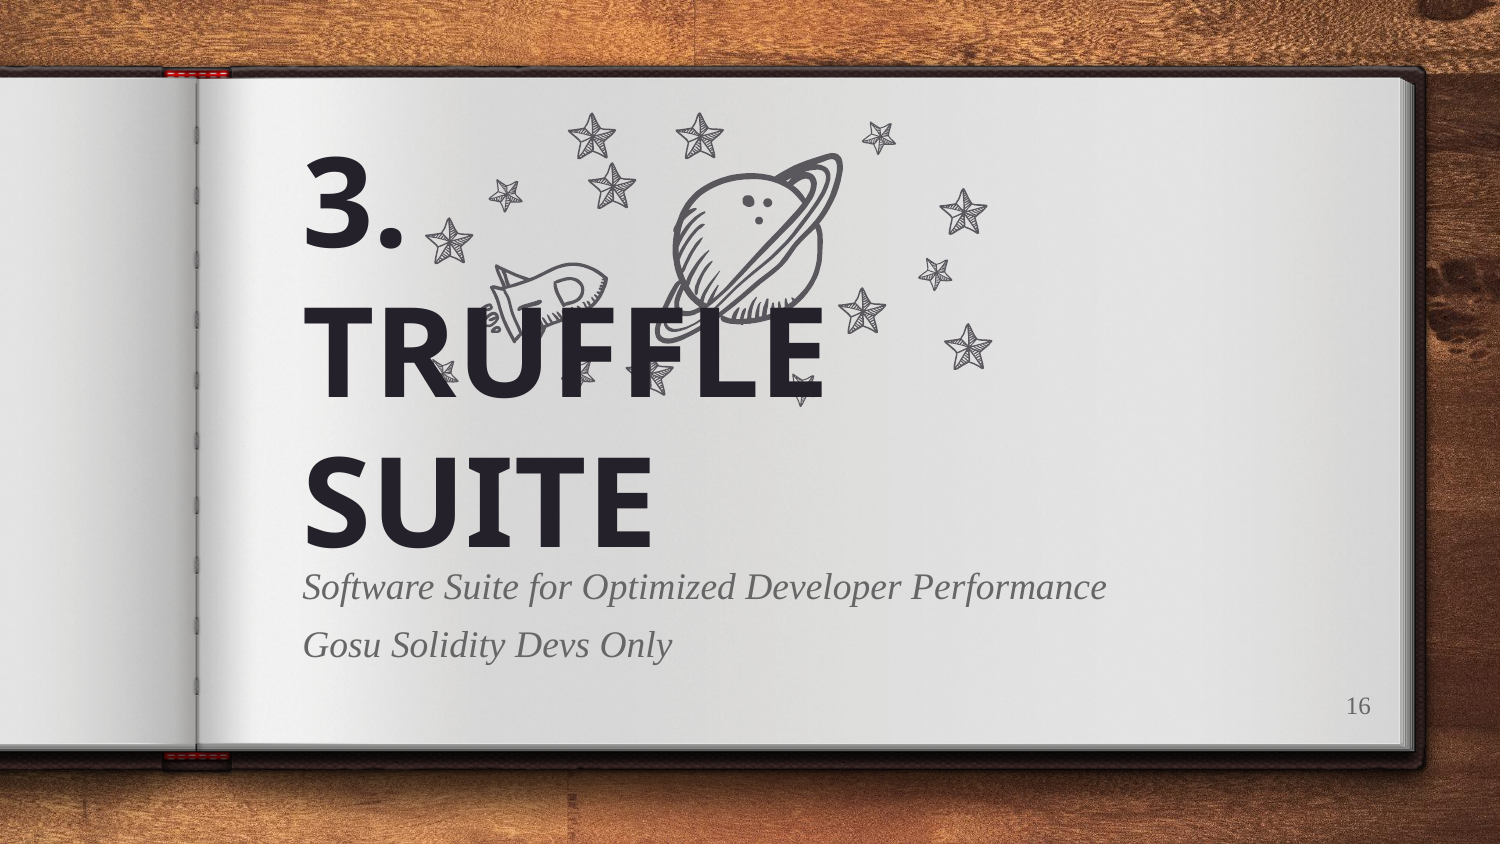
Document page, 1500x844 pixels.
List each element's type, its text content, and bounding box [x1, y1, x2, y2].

text_box [918, 257, 953, 292]
text_box [861, 121, 897, 155]
text_box [838, 287, 887, 335]
slide_number ‹#› [1295, 672, 1386, 737]
text_box [654, 153, 843, 344]
text_box [425, 217, 474, 265]
text_box [561, 358, 596, 393]
text_box [939, 188, 988, 235]
text_box [784, 373, 819, 407]
text_box [625, 349, 674, 397]
text_box [588, 162, 637, 209]
title 3. TRUFFLE SUITE [287, 397, 1213, 547]
subtitle Software Suite for Optimized Developer Performance Gosu Solidity Devs Only [287, 547, 1213, 676]
text_box [477, 262, 608, 357]
text_box [944, 323, 993, 370]
text_box [424, 358, 459, 393]
picture [0, 0, 1500, 844]
text_box [675, 112, 724, 160]
text_box [567, 112, 617, 160]
text_box [488, 179, 523, 213]
